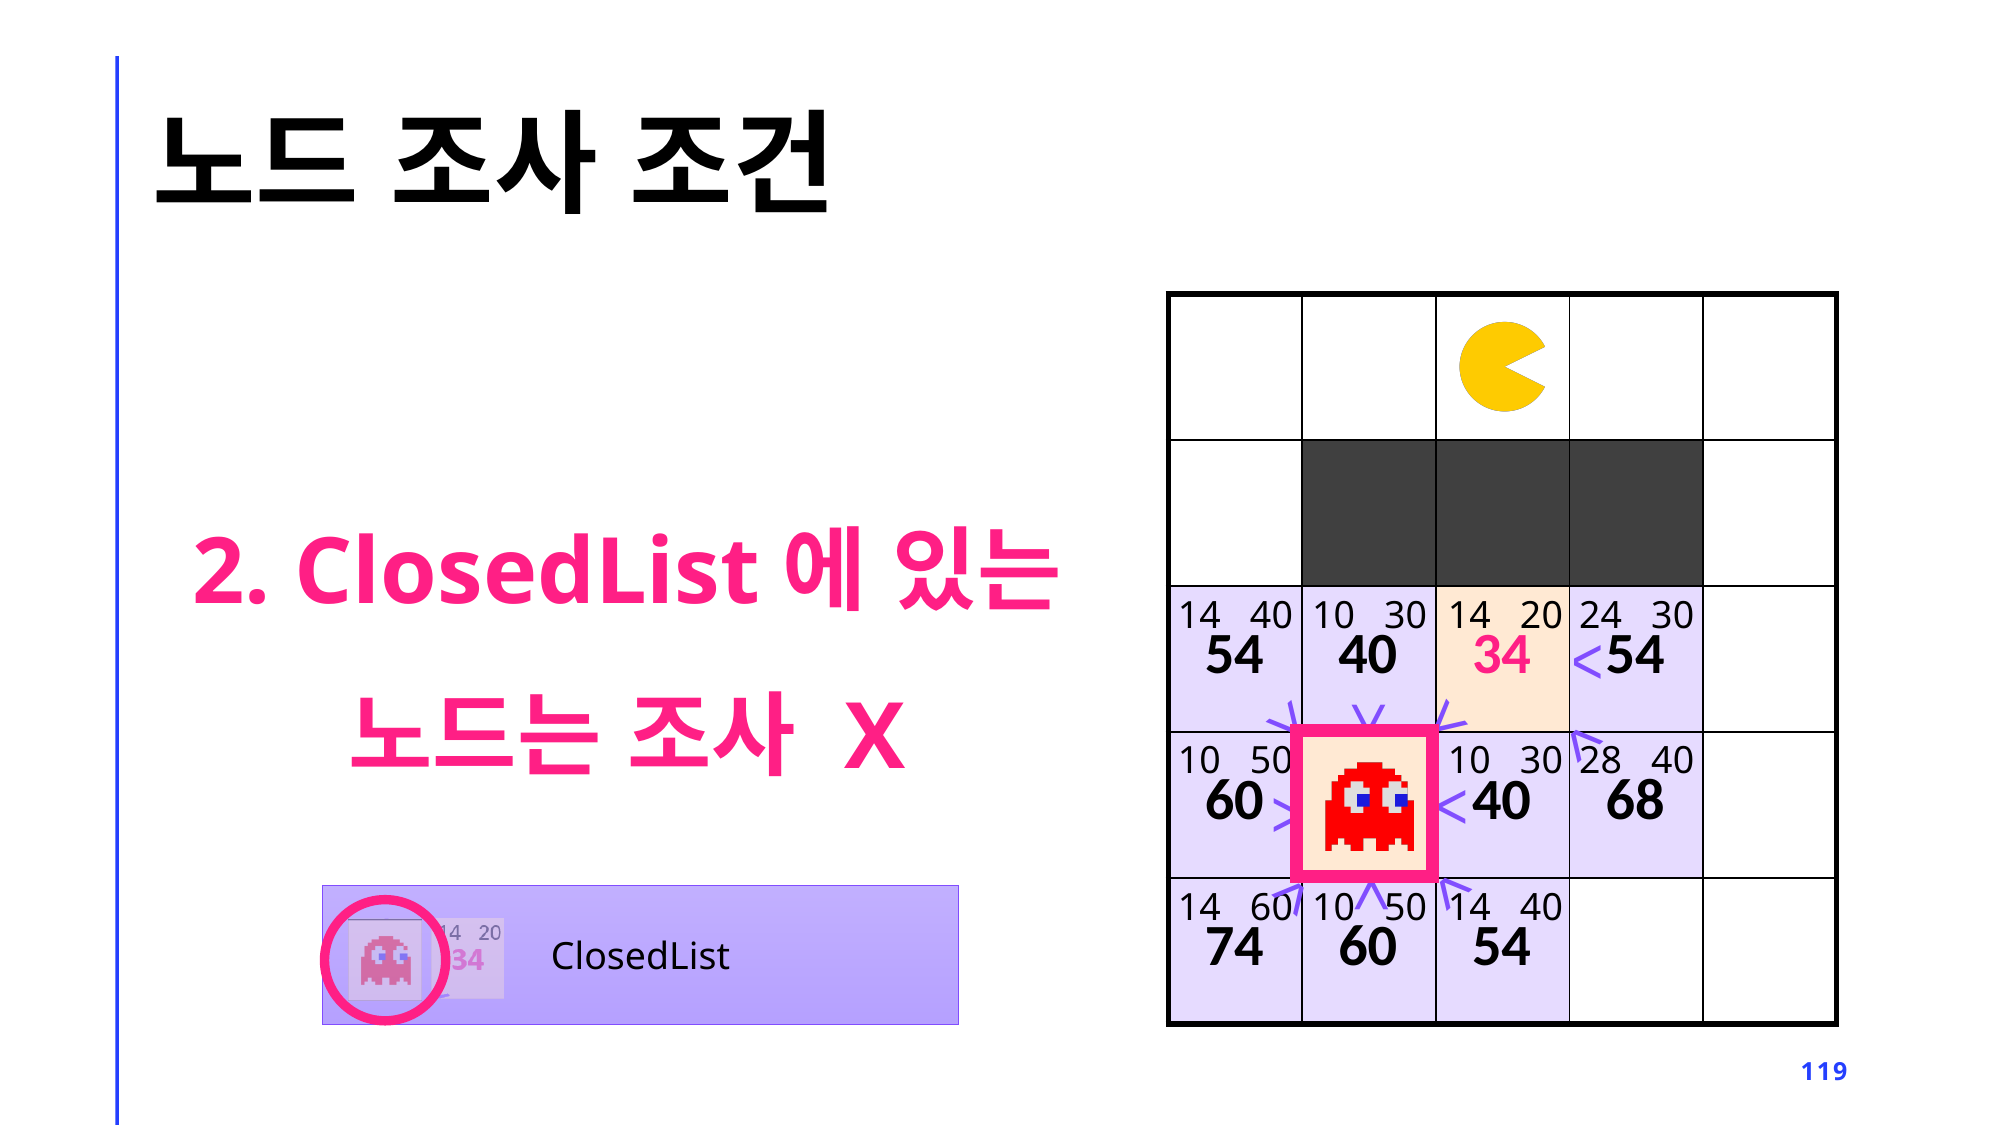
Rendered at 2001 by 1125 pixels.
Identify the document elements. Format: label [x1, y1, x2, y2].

table_cell [1437, 859, 1448, 868]
text_box [322, 885, 959, 1025]
table_cell [1570, 441, 1702, 583]
table_header [1570, 297, 1702, 439]
table_header [1704, 297, 1834, 439]
table_cell [1437, 441, 1569, 583]
table_cell [1482, 789, 1569, 875]
table_cell [1570, 789, 1702, 877]
picture [1459, 321, 1546, 412]
text_box [1163, 583, 1710, 948]
table_cell [1303, 441, 1435, 583]
table_cell [1171, 643, 1301, 729]
table_header [1171, 297, 1301, 439]
table_cell [1704, 587, 1834, 731]
picture [1322, 759, 1417, 854]
picture [348, 918, 422, 1001]
table_cell [1704, 733, 1834, 877]
table_cell [1303, 643, 1435, 687]
table_cell [1704, 879, 1834, 1021]
table_cell [1318, 724, 1325, 730]
title [137, 59, 1863, 278]
table_cell [1171, 789, 1256, 875]
table_cell [1437, 643, 1569, 729]
slide_number [1412, 1042, 1863, 1103]
table_header [1303, 297, 1435, 439]
table_cell [1616, 643, 1702, 729]
table_cell [1303, 935, 1435, 1021]
table_cell [1171, 935, 1301, 1021]
table_cell [1704, 441, 1834, 585]
table_cell [1437, 935, 1569, 1021]
table_header [1437, 297, 1569, 439]
picture [431, 918, 504, 999]
table_cell [1171, 441, 1301, 583]
text_box [174, 449, 1080, 794]
table_cell [1570, 879, 1702, 1021]
